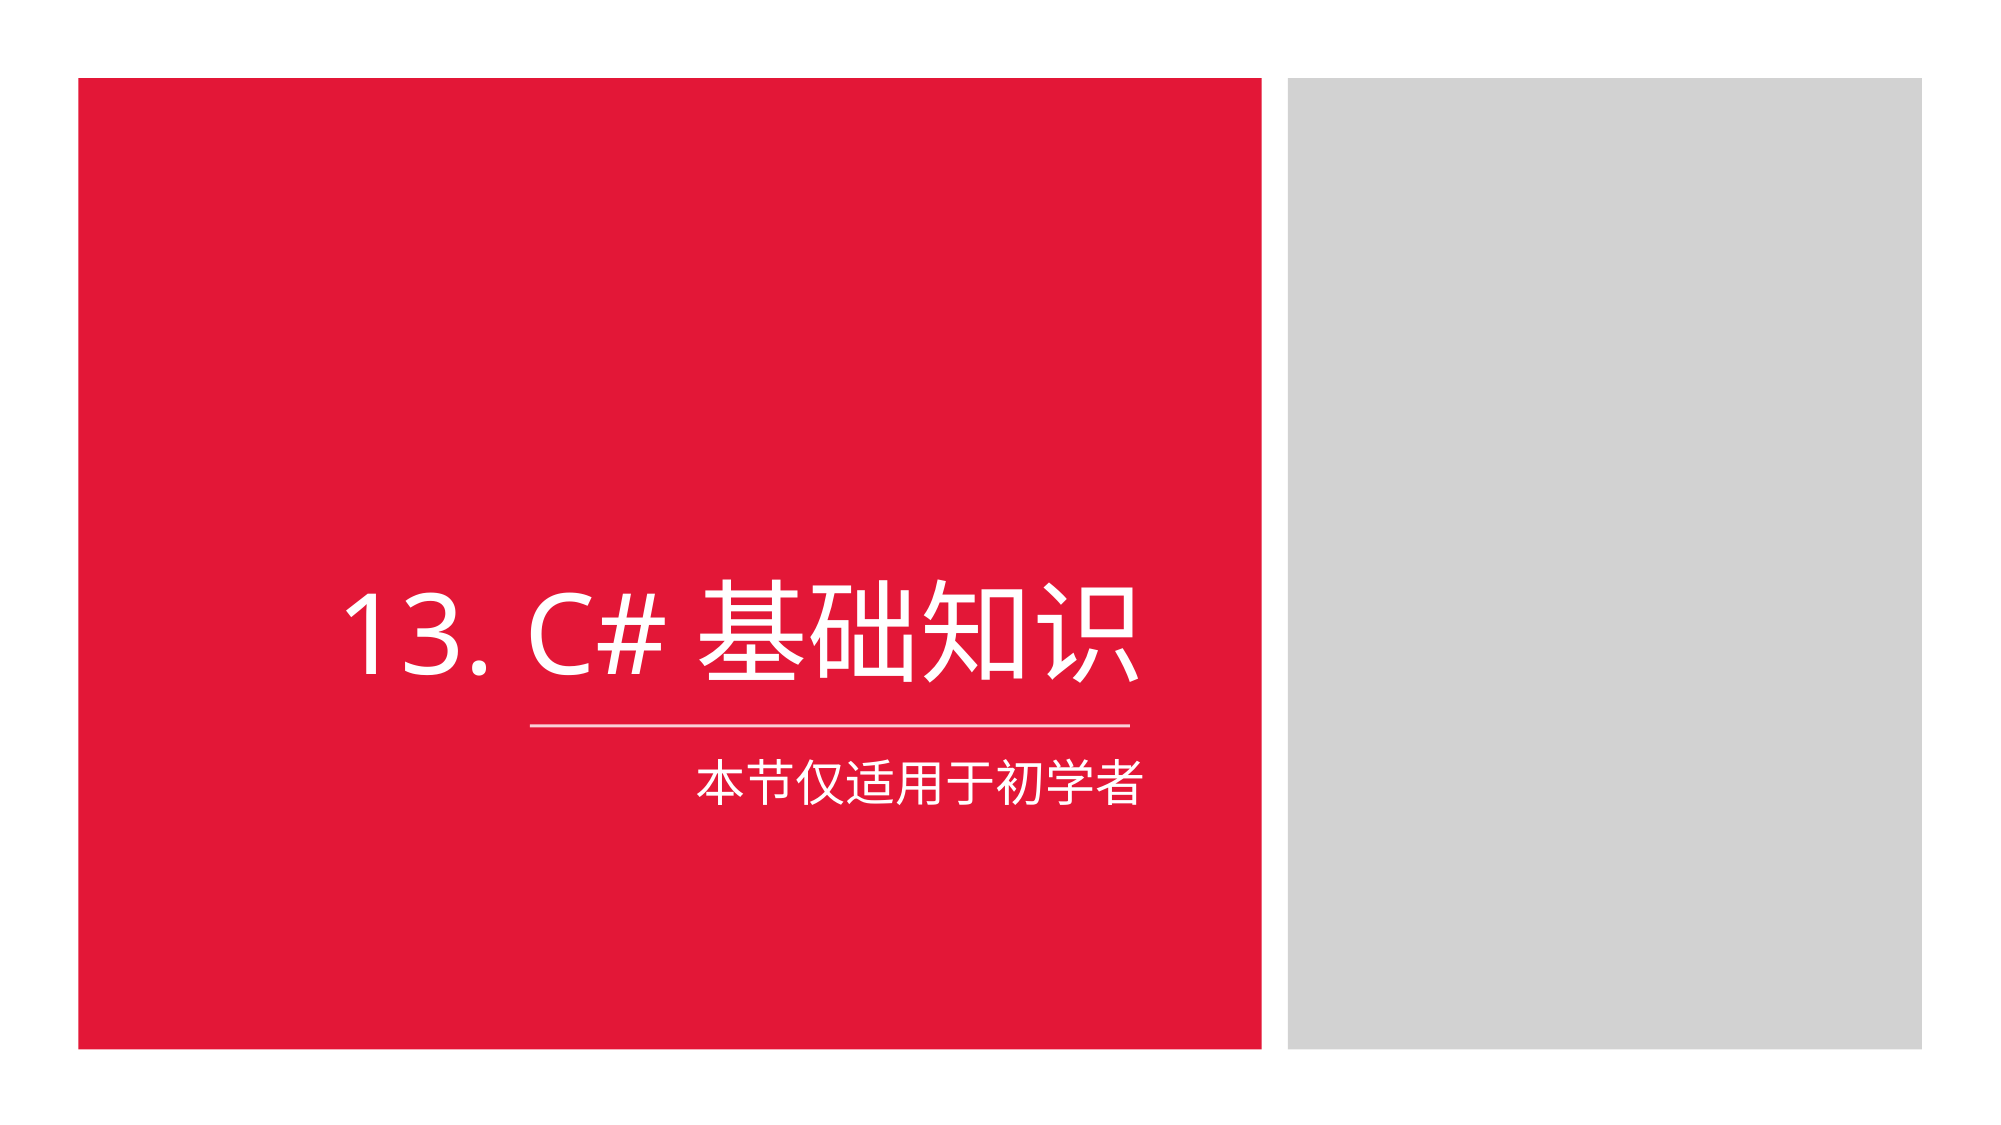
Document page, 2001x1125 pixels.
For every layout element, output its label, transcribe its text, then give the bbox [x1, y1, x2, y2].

title 13. C#基础知识 [183, 208, 1161, 707]
text_box [1287, 77, 1923, 1050]
subtitle 本节仅适用于初学者 [183, 751, 1161, 956]
text_box [78, 78, 1262, 1050]
